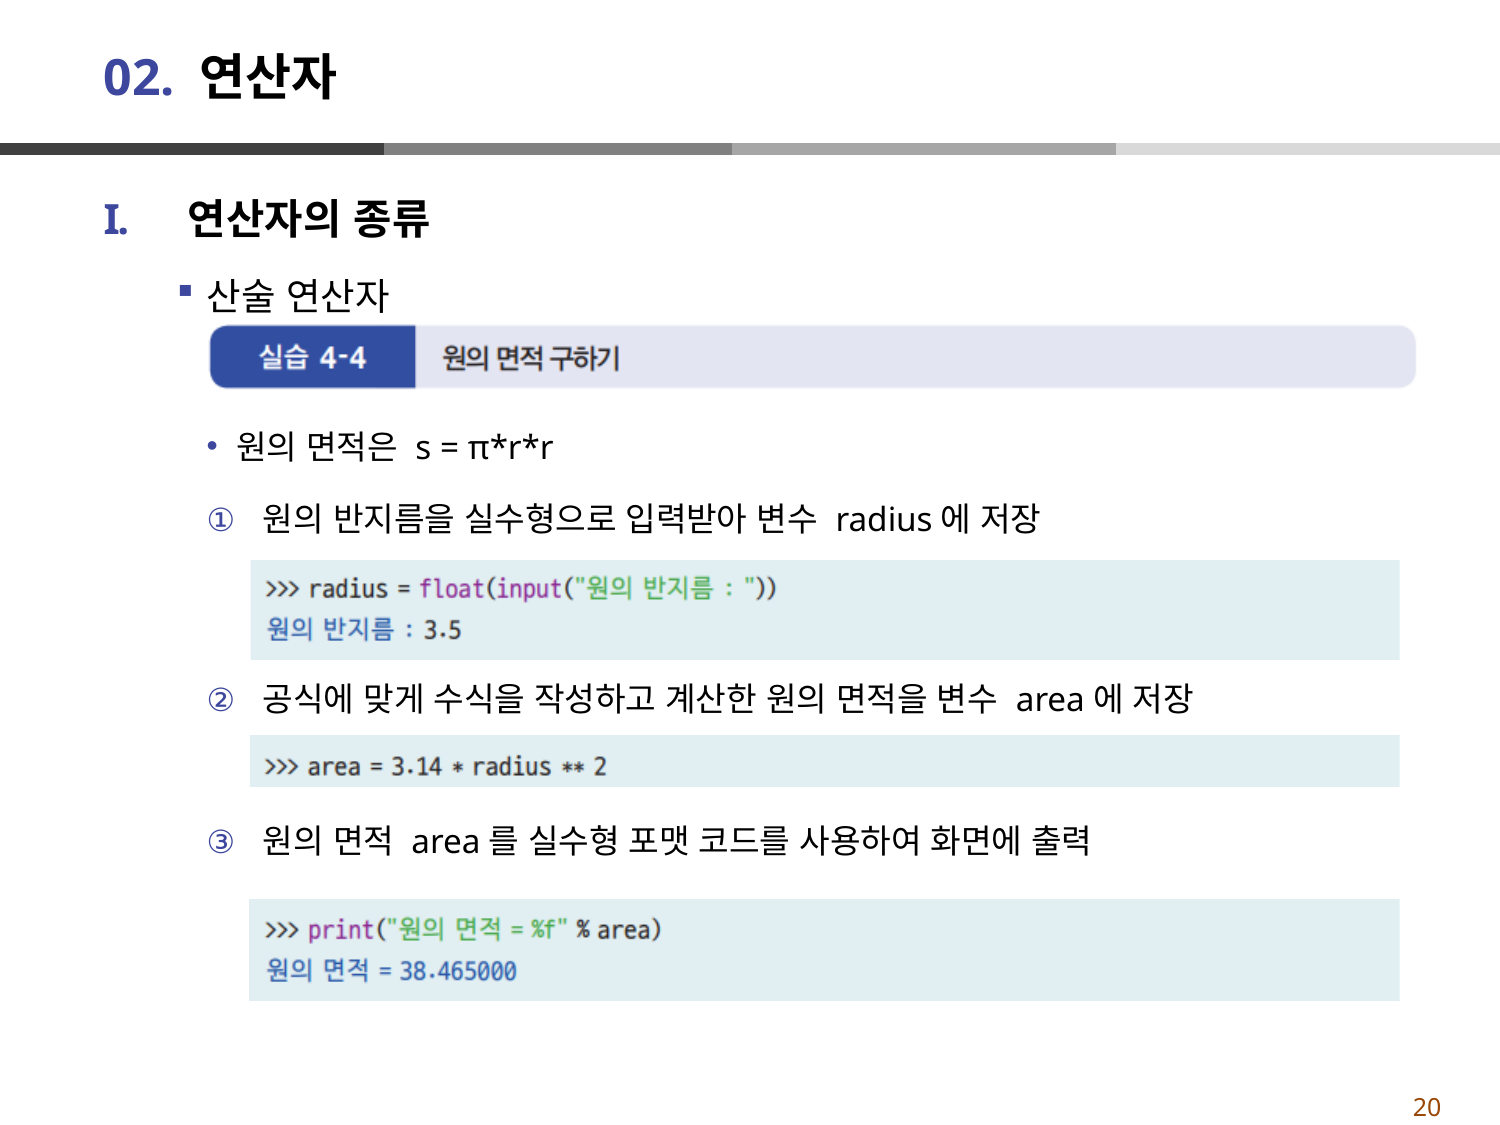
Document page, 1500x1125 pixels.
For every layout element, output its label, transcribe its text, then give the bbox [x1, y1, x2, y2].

picture [249, 734, 1400, 788]
picture [206, 320, 1421, 395]
picture [250, 560, 1400, 660]
list 연산자의 종류 산술 연산자 원의 면적은 s = π*r*r 원의 반지름을 실수형으로 입력받아 변수 radius에 저장 공식에 맞게 수식을 작성하고 계산한 원의 면적을 변수 area에 저장 원의 면적 area를 실수형 포맷 코드를 사용하여 화면에 출력 [88, 160, 1471, 1060]
picture [248, 898, 1400, 1001]
title 02. 연산자 [88, 30, 1400, 121]
